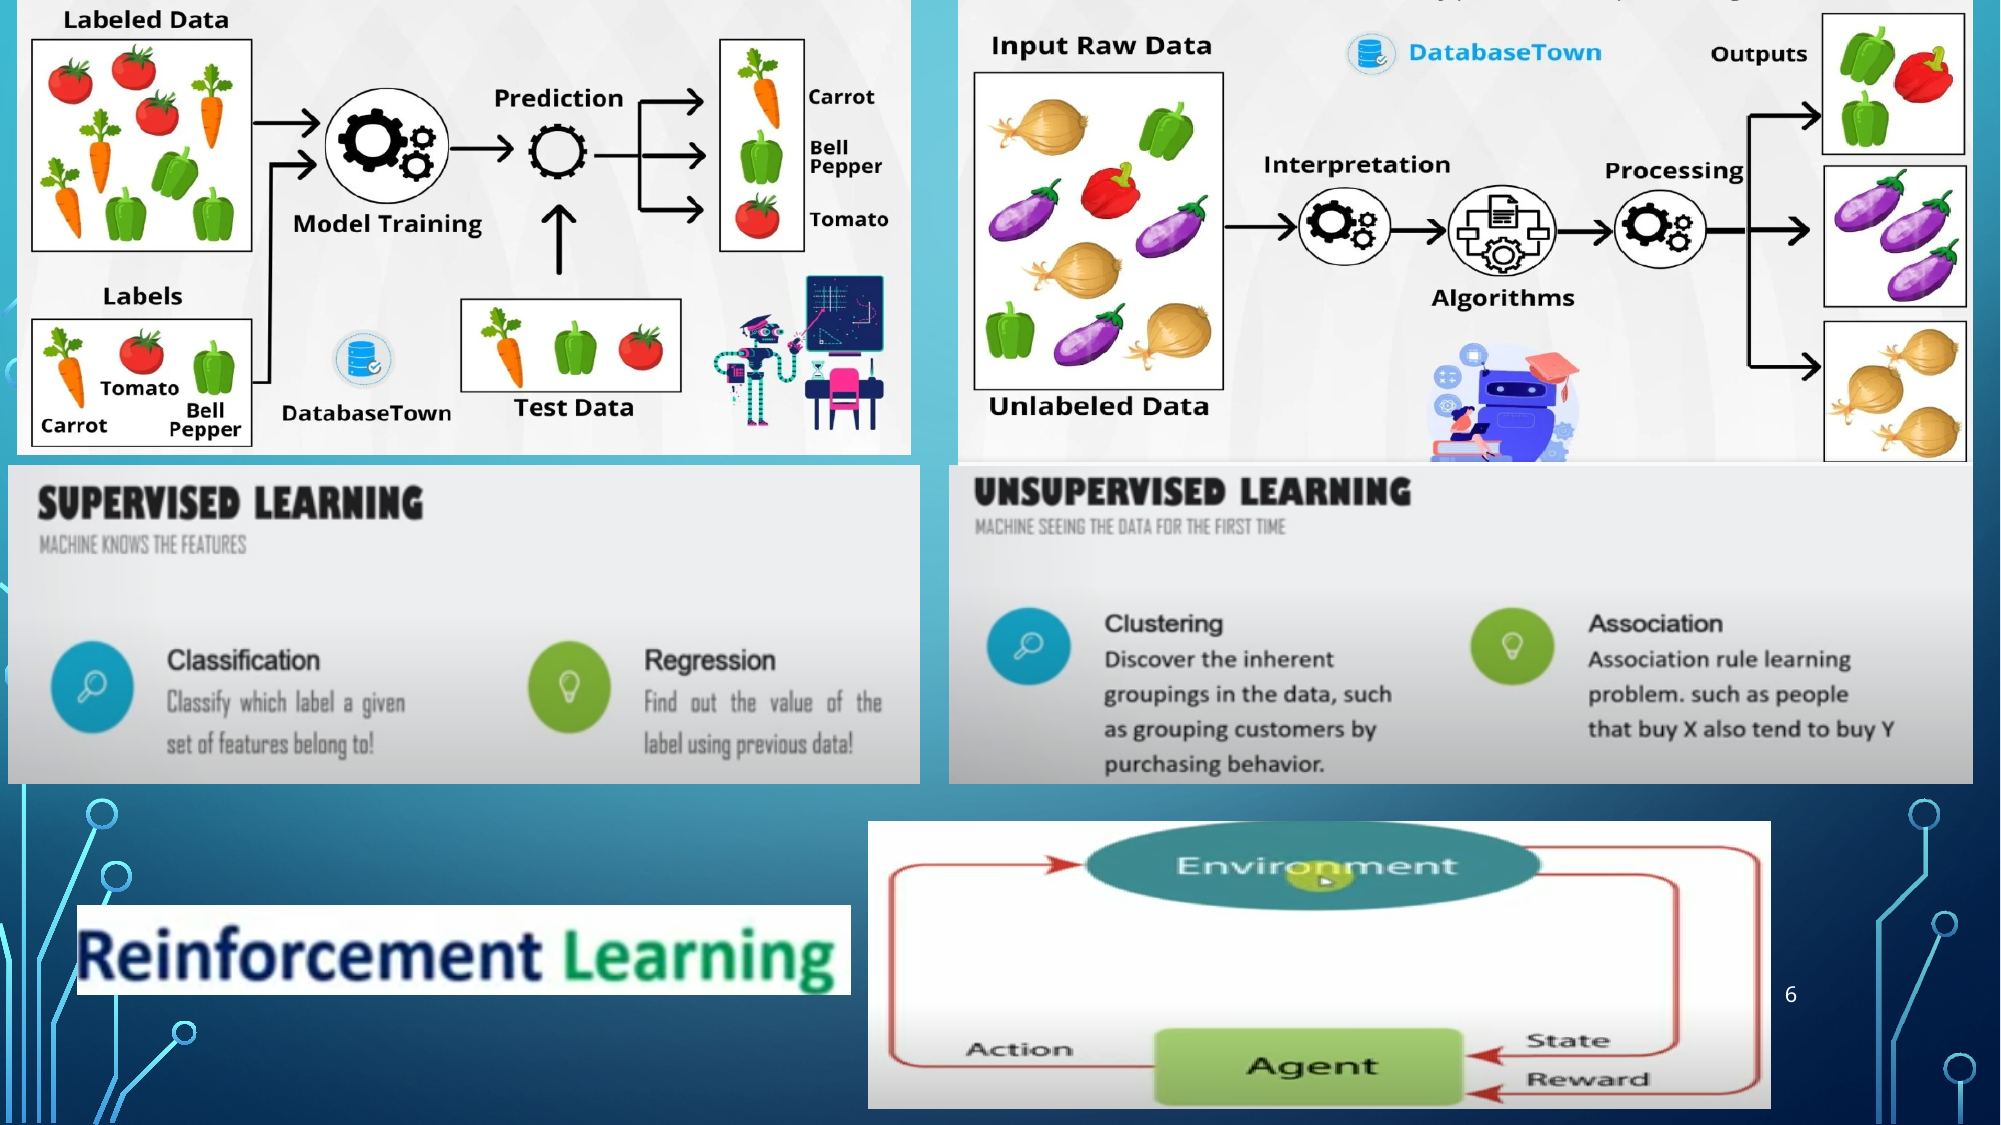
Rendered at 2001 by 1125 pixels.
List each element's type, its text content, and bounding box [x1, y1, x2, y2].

picture [17, 0, 911, 456]
picture [868, 821, 1771, 1109]
slide_number 6 [1771, 965, 1813, 1025]
picture [8, 464, 920, 785]
picture [949, 0, 1973, 785]
picture [77, 905, 852, 996]
